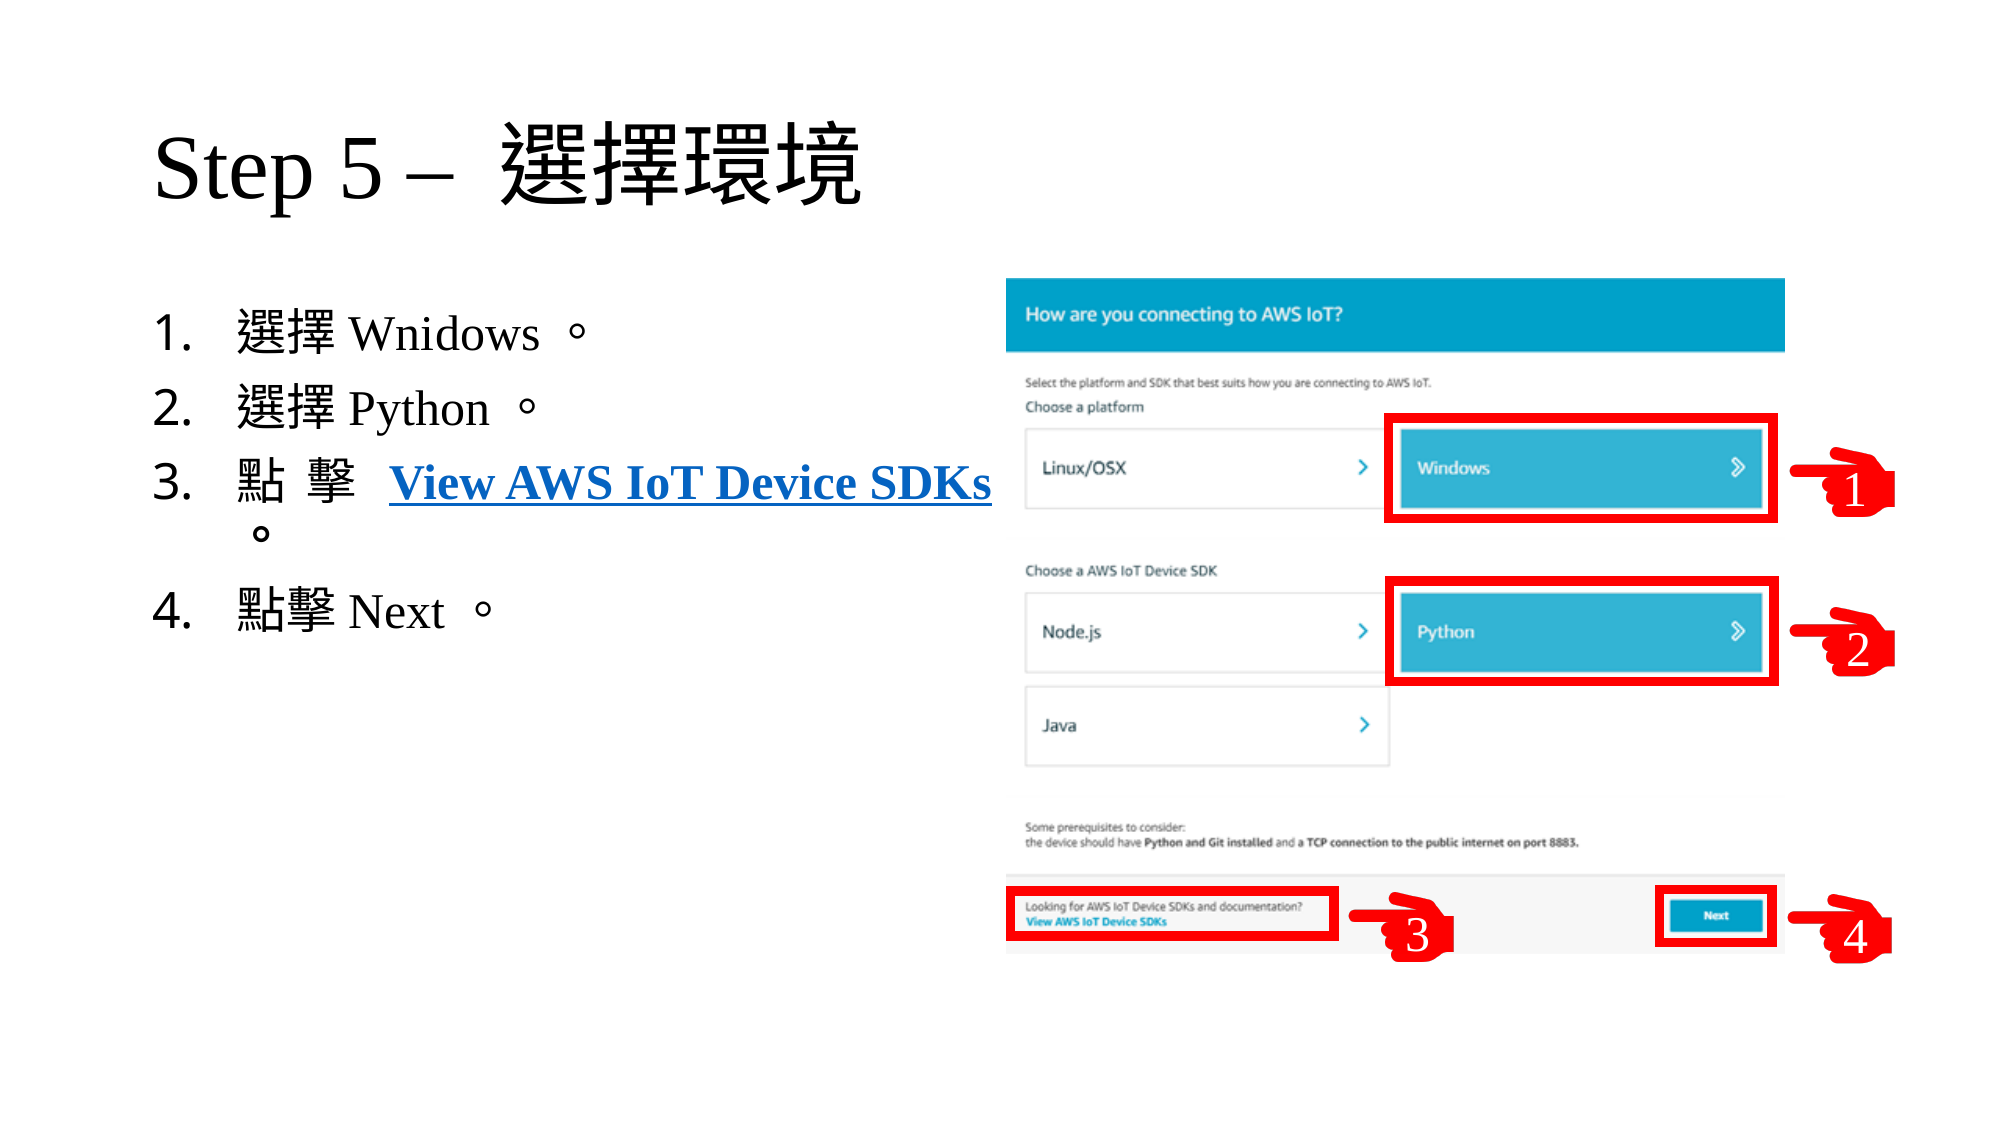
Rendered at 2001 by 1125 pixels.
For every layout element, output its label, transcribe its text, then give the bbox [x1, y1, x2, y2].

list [1006, 279, 1785, 954]
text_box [1782, 422, 1902, 542]
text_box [1780, 869, 1899, 989]
list 選擇Wnidows。 選擇Python。 點擊View AWS IoT Device SDKs。 點擊Next。 [137, 299, 1007, 1014]
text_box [1341, 867, 1461, 987]
title Step 5 – 選擇環境 [137, 59, 1863, 278]
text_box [1782, 582, 1902, 701]
